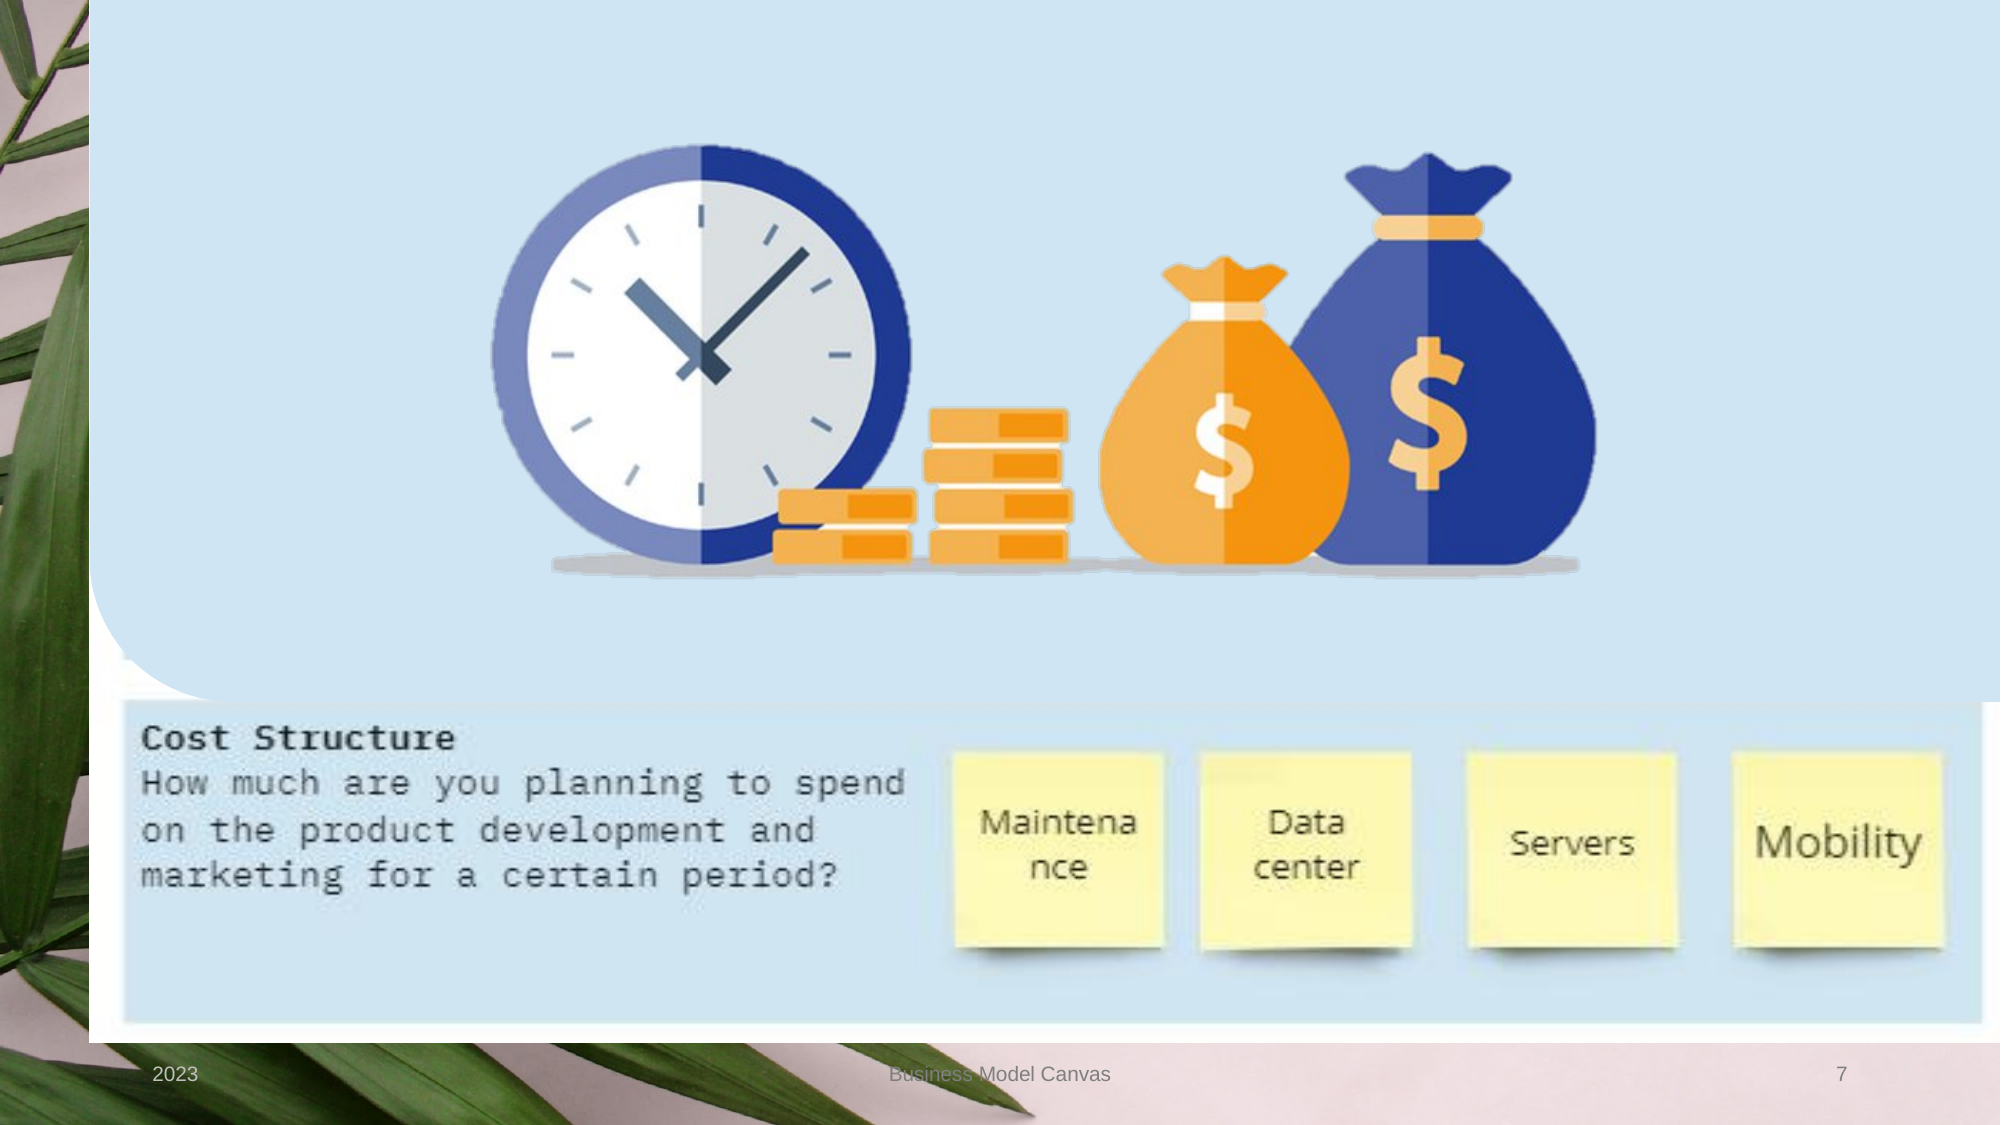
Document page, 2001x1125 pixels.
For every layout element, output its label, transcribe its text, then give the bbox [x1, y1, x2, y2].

slide_number 2023 [137, 1054, 588, 1103]
footer Business Model Canvas [662, 1054, 1338, 1103]
picture [0, 0, 2000, 1125]
slide_number ‹#› [1412, 1054, 1863, 1103]
